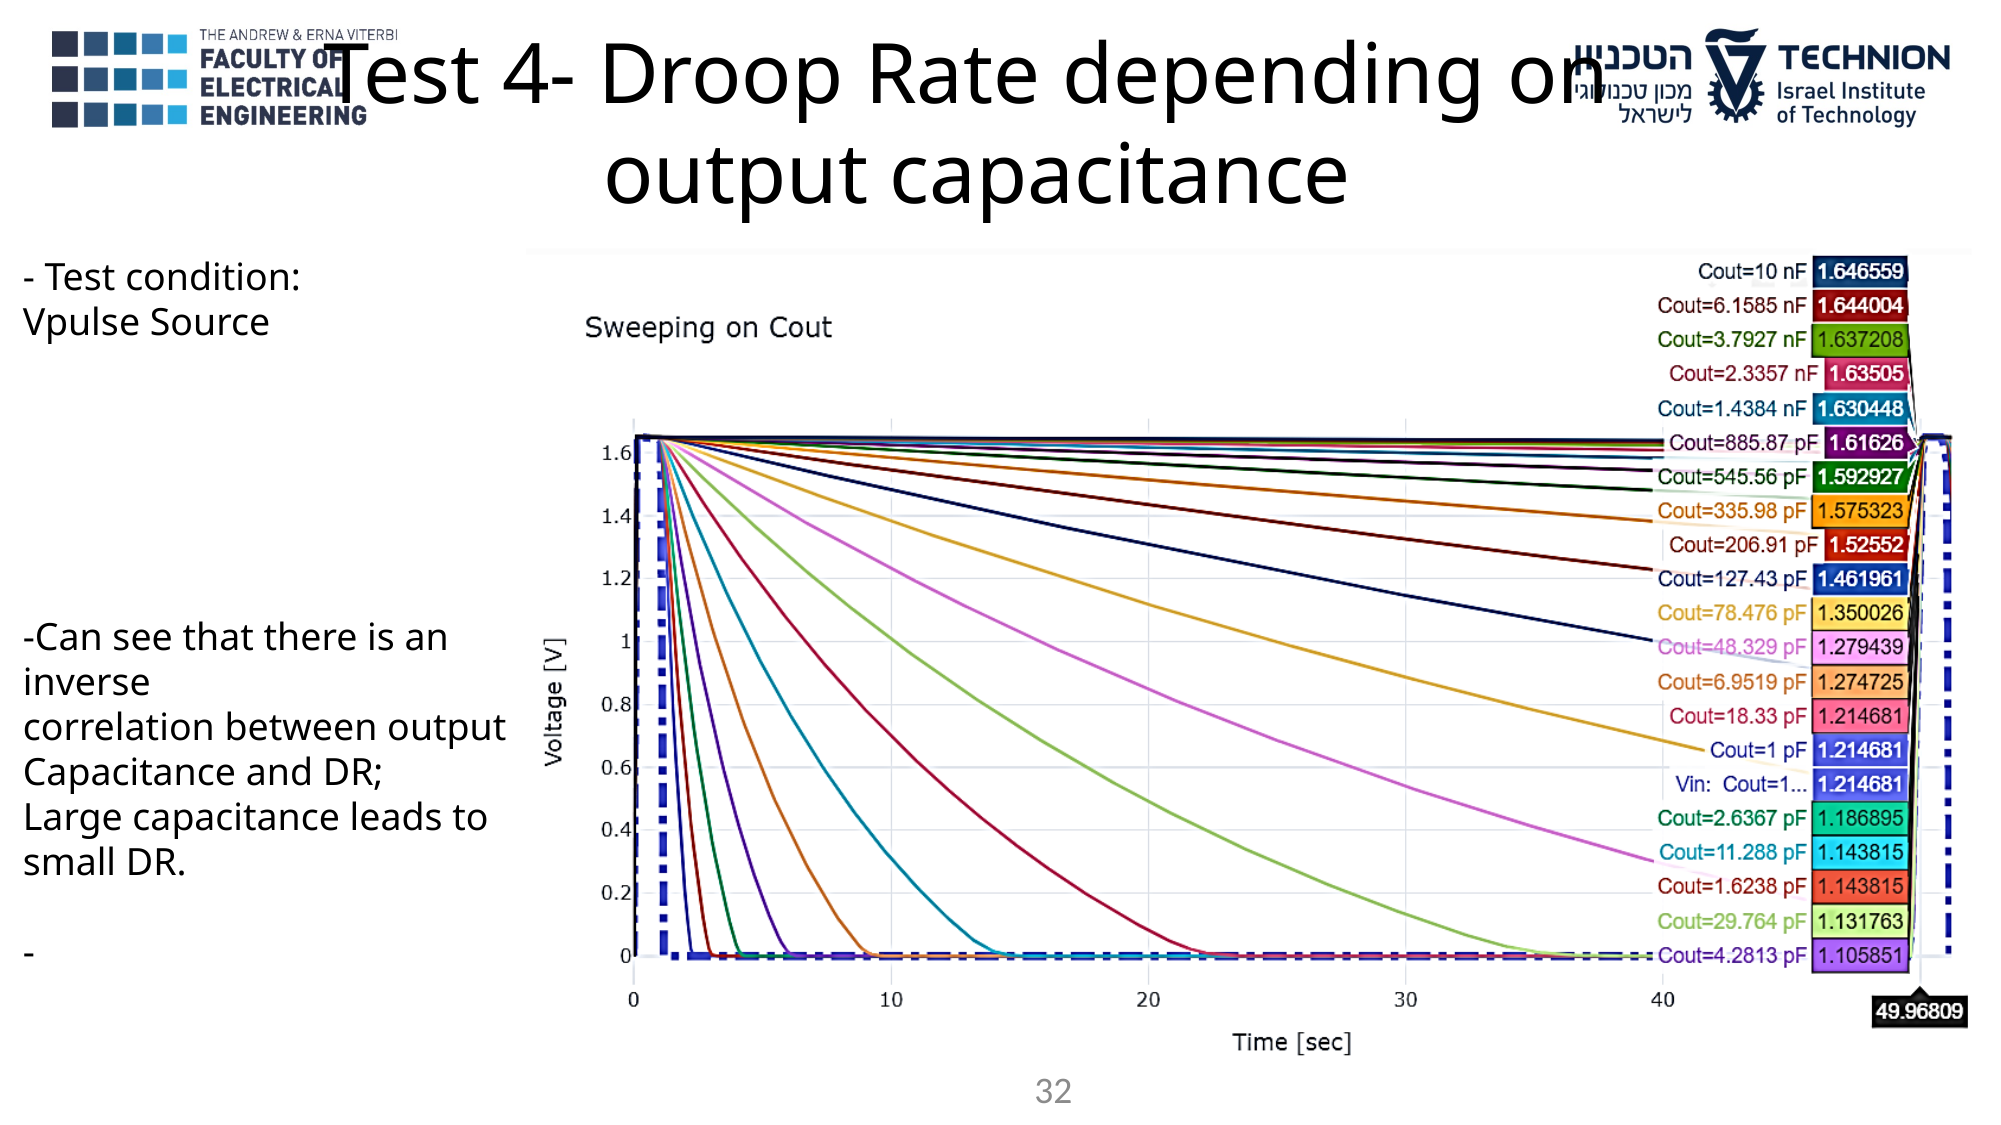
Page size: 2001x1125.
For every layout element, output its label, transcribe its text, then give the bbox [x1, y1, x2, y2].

picture [0, 0, 2001, 1125]
text_box Test 4- Droop Rate depending on output capacitance [308, 12, 1647, 328]
footer 32 [715, 1059, 1391, 1119]
